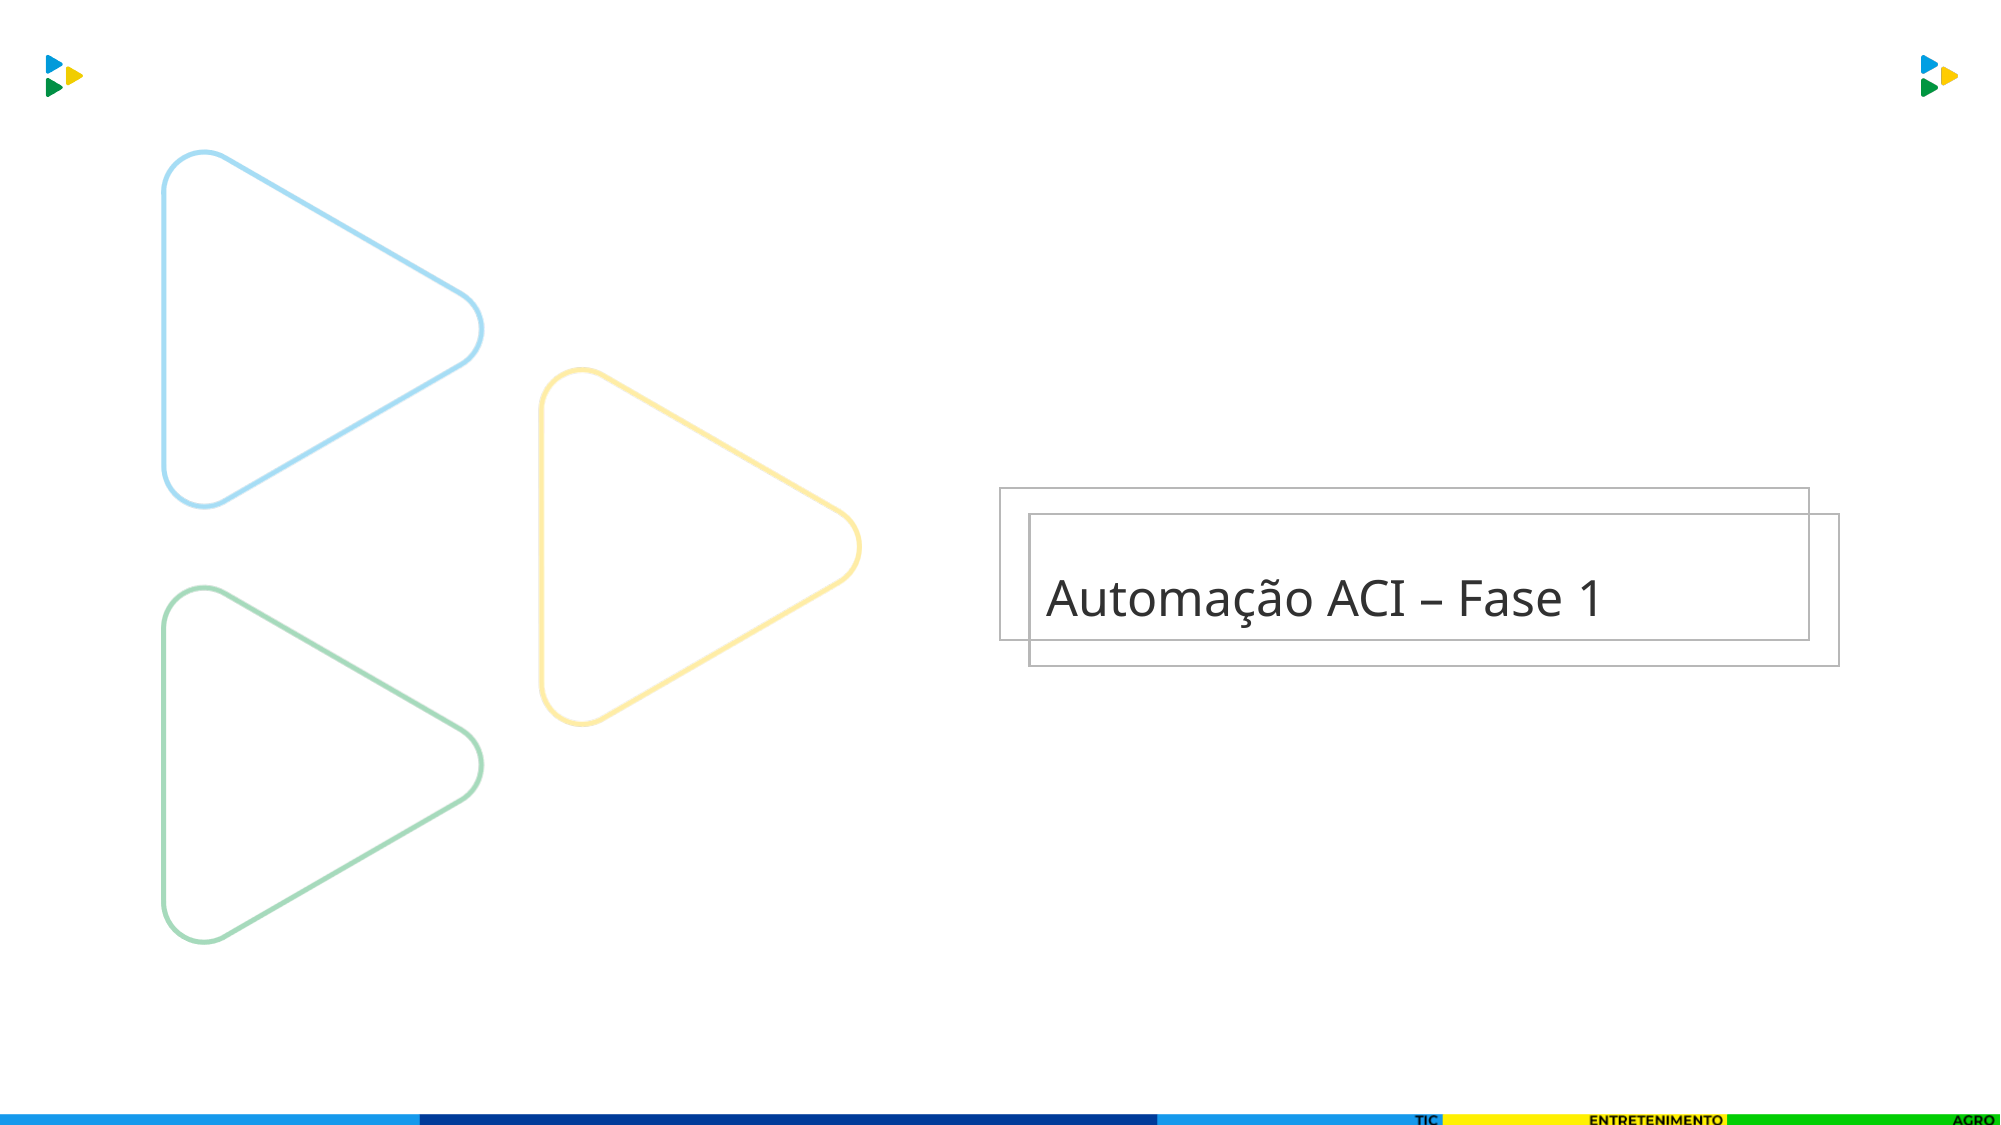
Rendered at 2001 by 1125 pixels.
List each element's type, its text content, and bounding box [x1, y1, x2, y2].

picture [41, 49, 84, 99]
picture [1921, 55, 1958, 97]
picture [0, 1039, 2000, 1125]
title Automação ACI – Fase 1 [1031, 547, 1829, 636]
